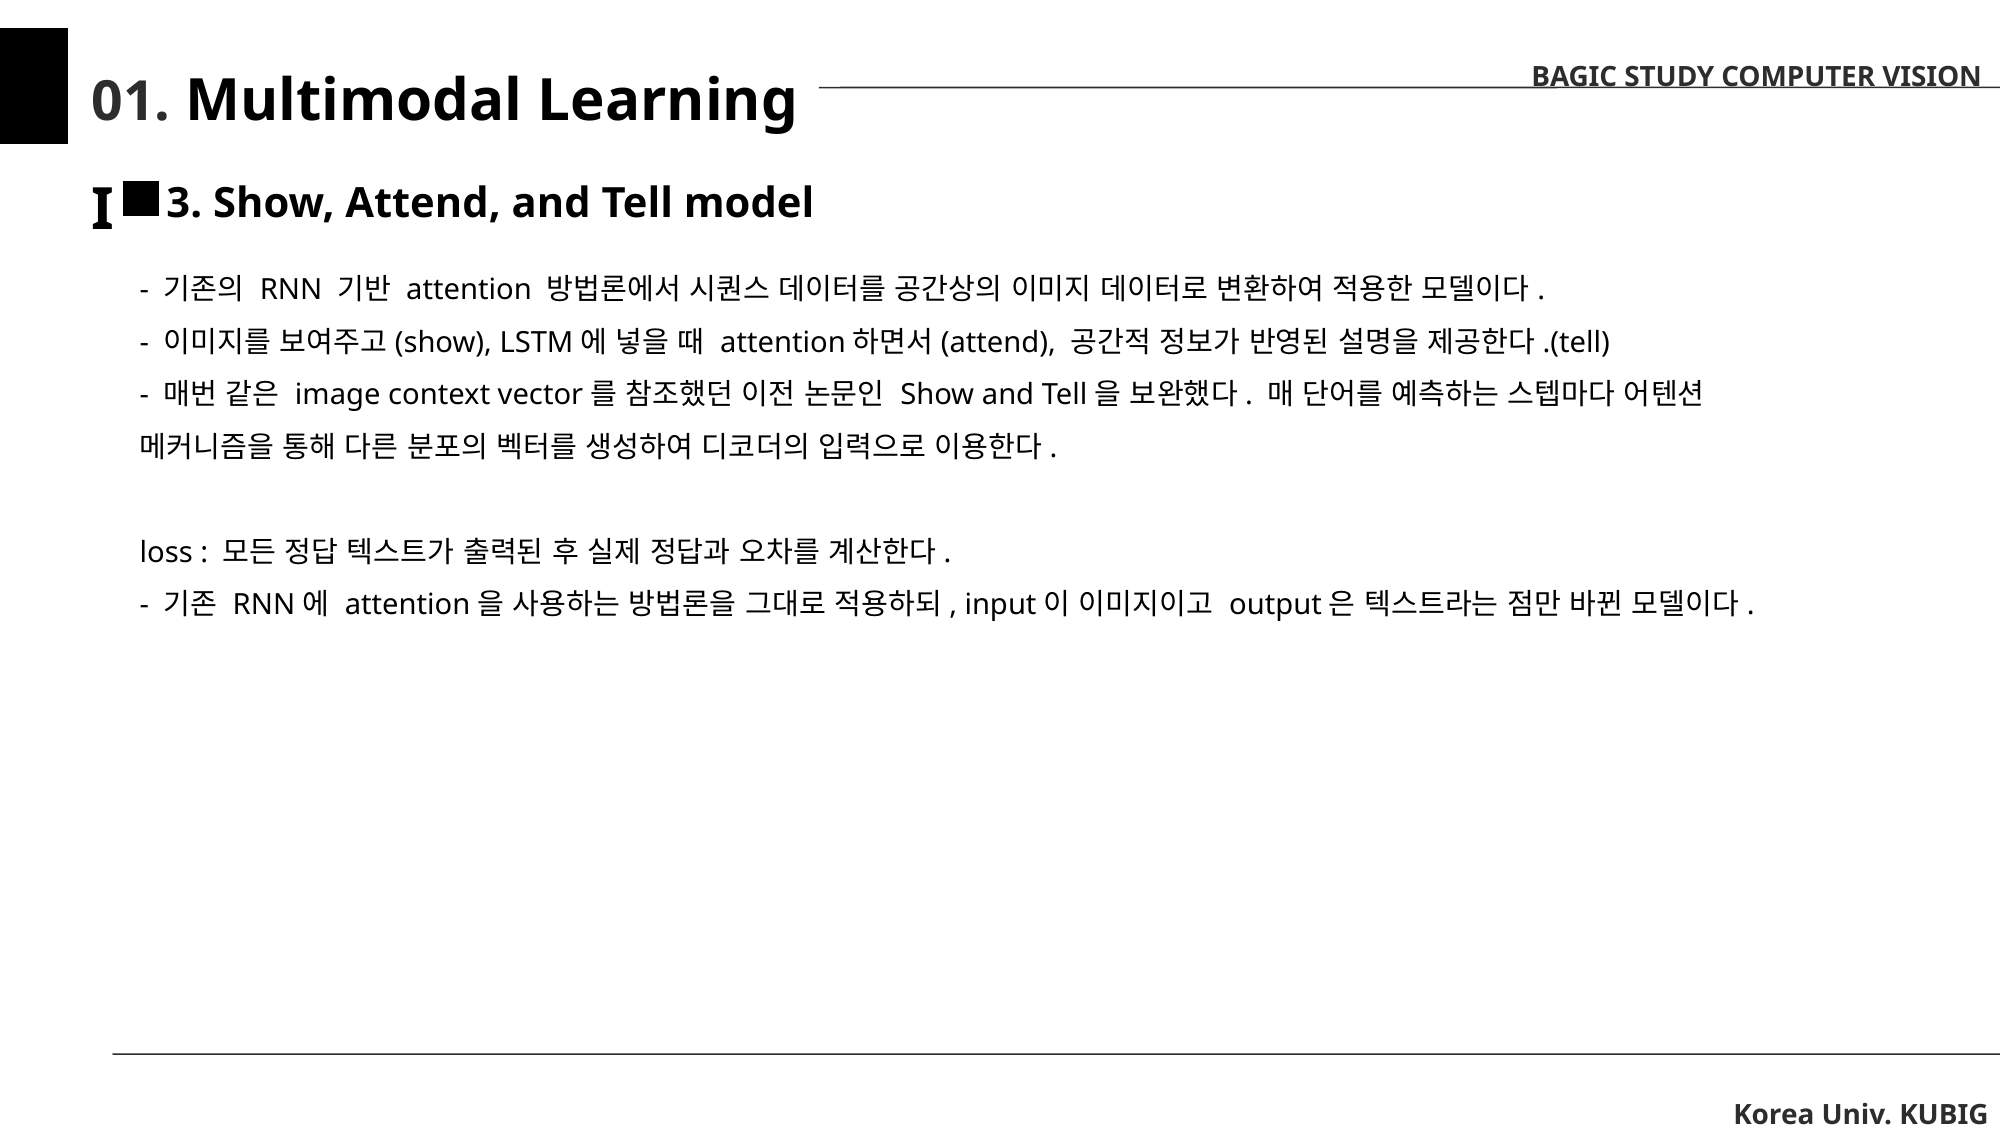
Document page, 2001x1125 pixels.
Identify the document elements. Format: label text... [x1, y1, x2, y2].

text_box 3. Show, Attend, and Tell model [151, 168, 830, 234]
text_box [0, 28, 68, 144]
text_box - 기존의 RNN 기반 attention 방법론에서 시퀀스 데이터를 공간상의 이미지 데이터로 변환하여 적용한 모델이다. - 이미지를 보여주고(show), LSTM에 넣을 때 attention하면서(attend), 공간적 정보가 반영된 설명을 제공한다.(tell) - 매번 같은 image context vector를 참조했던 이전 논문인 Show and Tell을 보완했다. 매 단어를 예측하는 스텝마다 어텐션 메커니즘을 통해 다른 분포의 벡터를 생성하여 디코더의 입력으로 이용한다. loss : 모든 정답 텍스트가 출력된 후 실제 정답과 오차를 계산한다. - 기존 RNN에 attention을 사용하는 방법론을 그대로 적용하되, input이 이미지이고 output은 텍스트라는 점만 바뀐 모델이다. [124, 245, 1775, 785]
text_box Korea Univ. KUBIG [1733, 1020, 2000, 1125]
text_box [123, 181, 151, 216]
text_box 01. Multimodal Learning I [91, 23, 834, 241]
text_box BAGIC STUDY COMPUTER VISION [1516, 0, 2000, 100]
